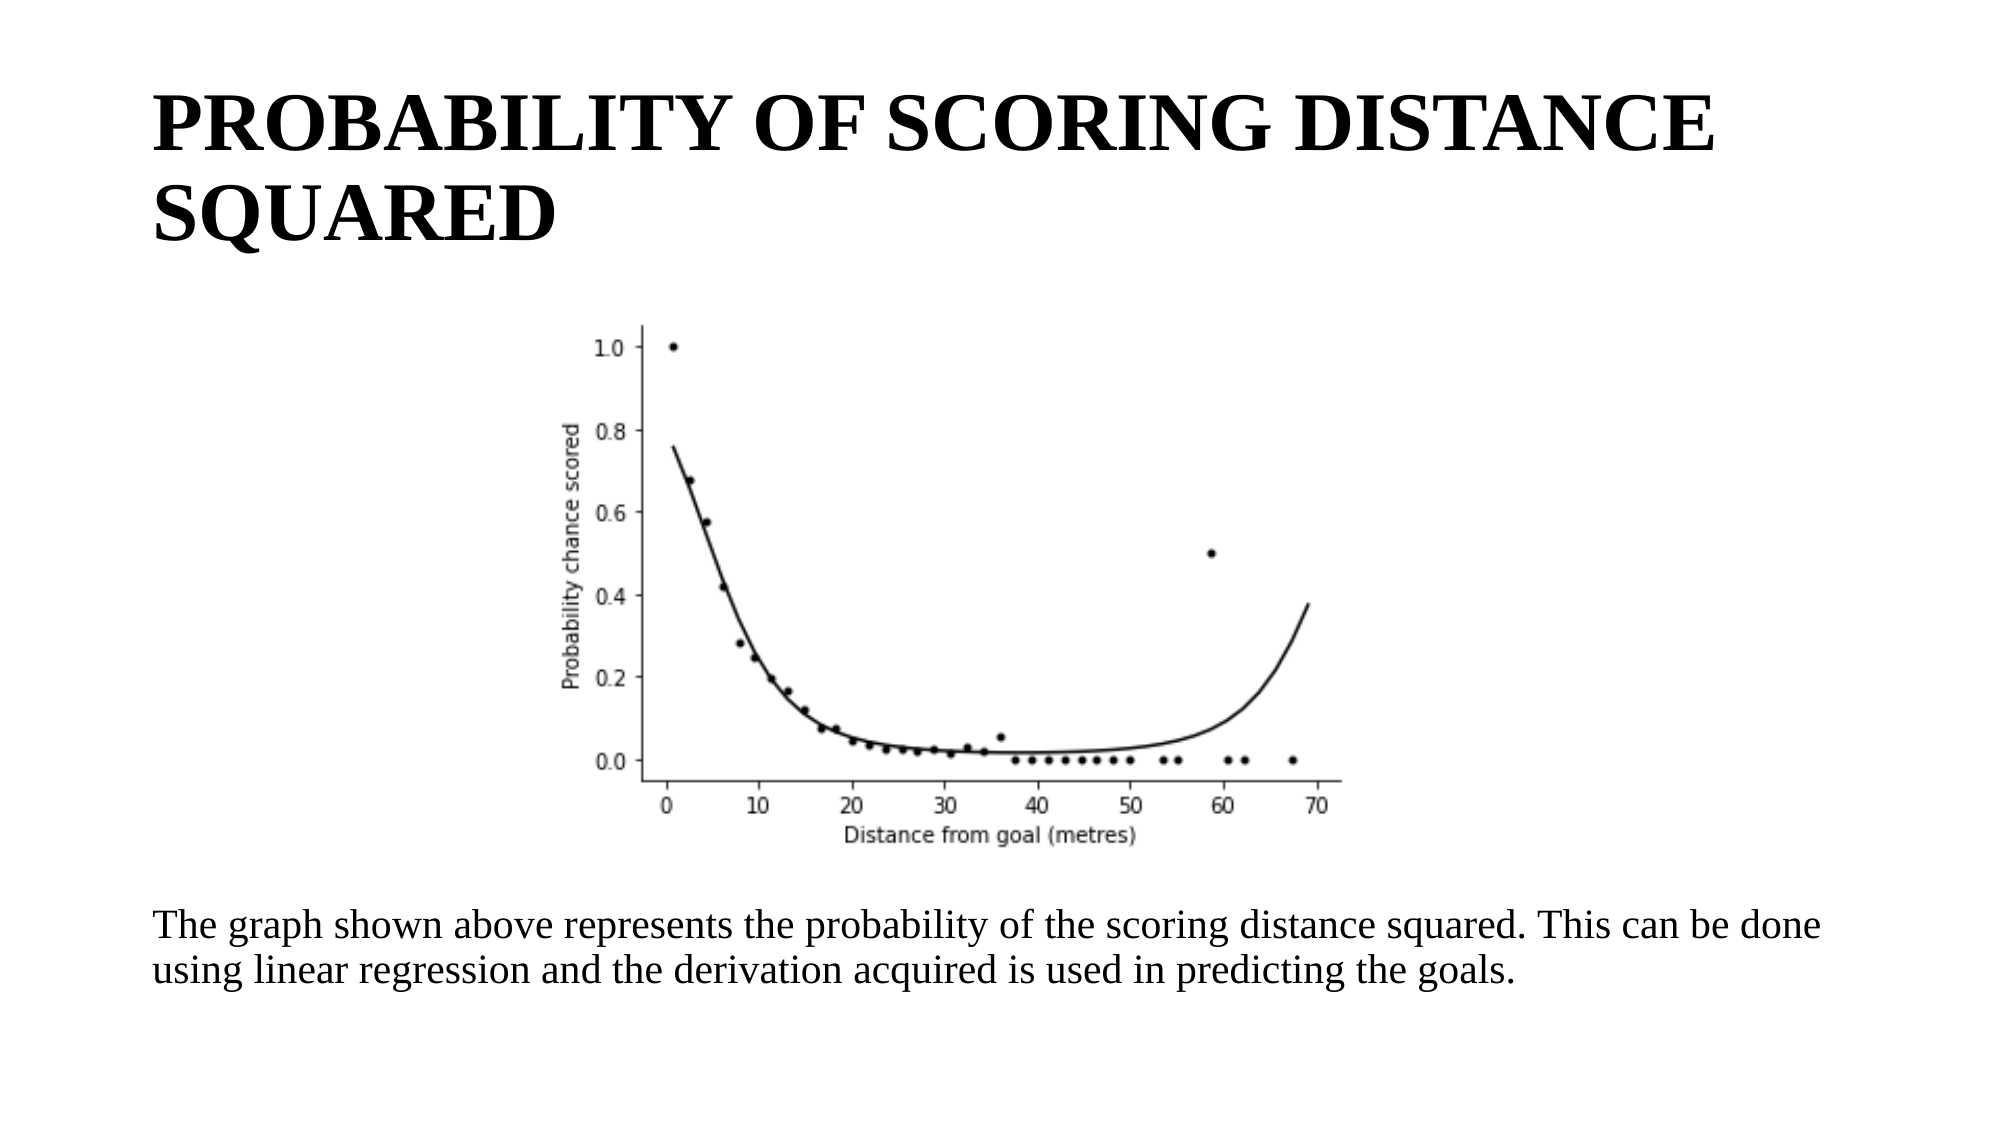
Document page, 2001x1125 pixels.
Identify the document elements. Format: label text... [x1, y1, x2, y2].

picture [550, 313, 1355, 860]
list The graph shown above represents the probability of the scoring distance squared. This can be done using linear regression and the derivation acquired is used in predicting the goals. [137, 895, 1863, 1014]
title PROBABILITY OF SCORING DISTANCE SQUARED [137, 59, 1863, 278]
